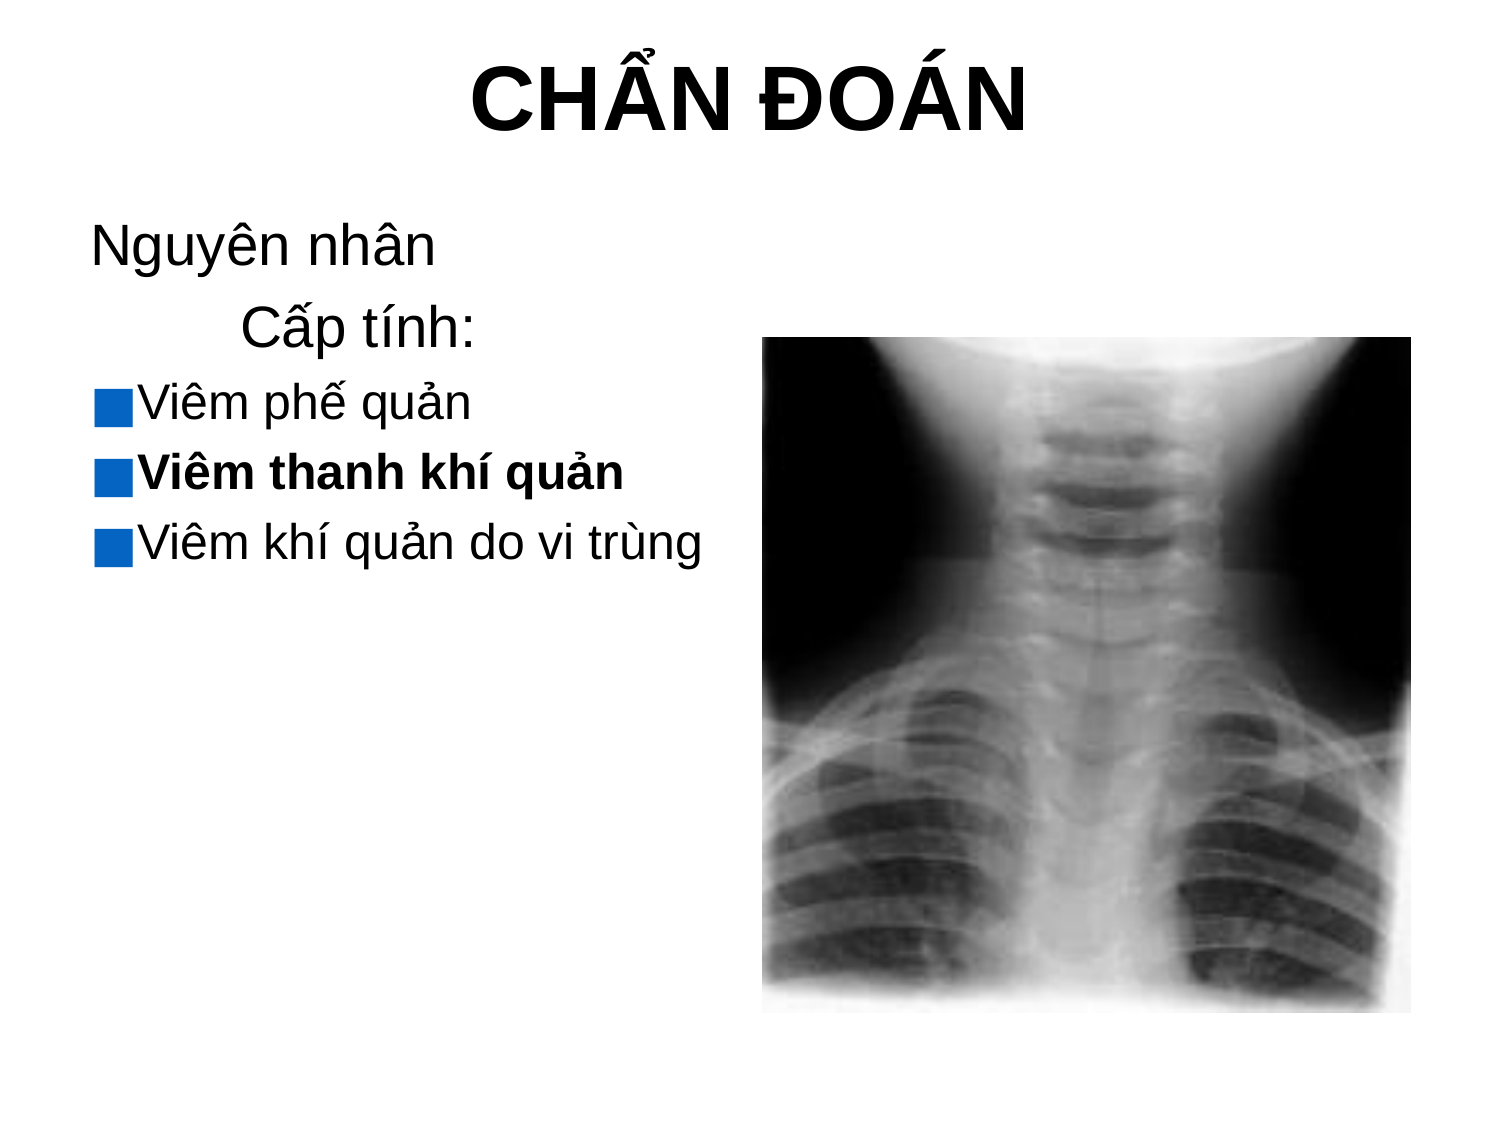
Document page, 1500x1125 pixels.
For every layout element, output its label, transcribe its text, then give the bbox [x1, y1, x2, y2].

title CHẨN ĐOÁN [75, 0, 1425, 188]
list Nguyên nhân Cấp tính: Viêm phế quản Viêm thanh khí quản Viêm khí quản do vi trùng [75, 200, 1425, 600]
picture [762, 337, 1411, 1013]
